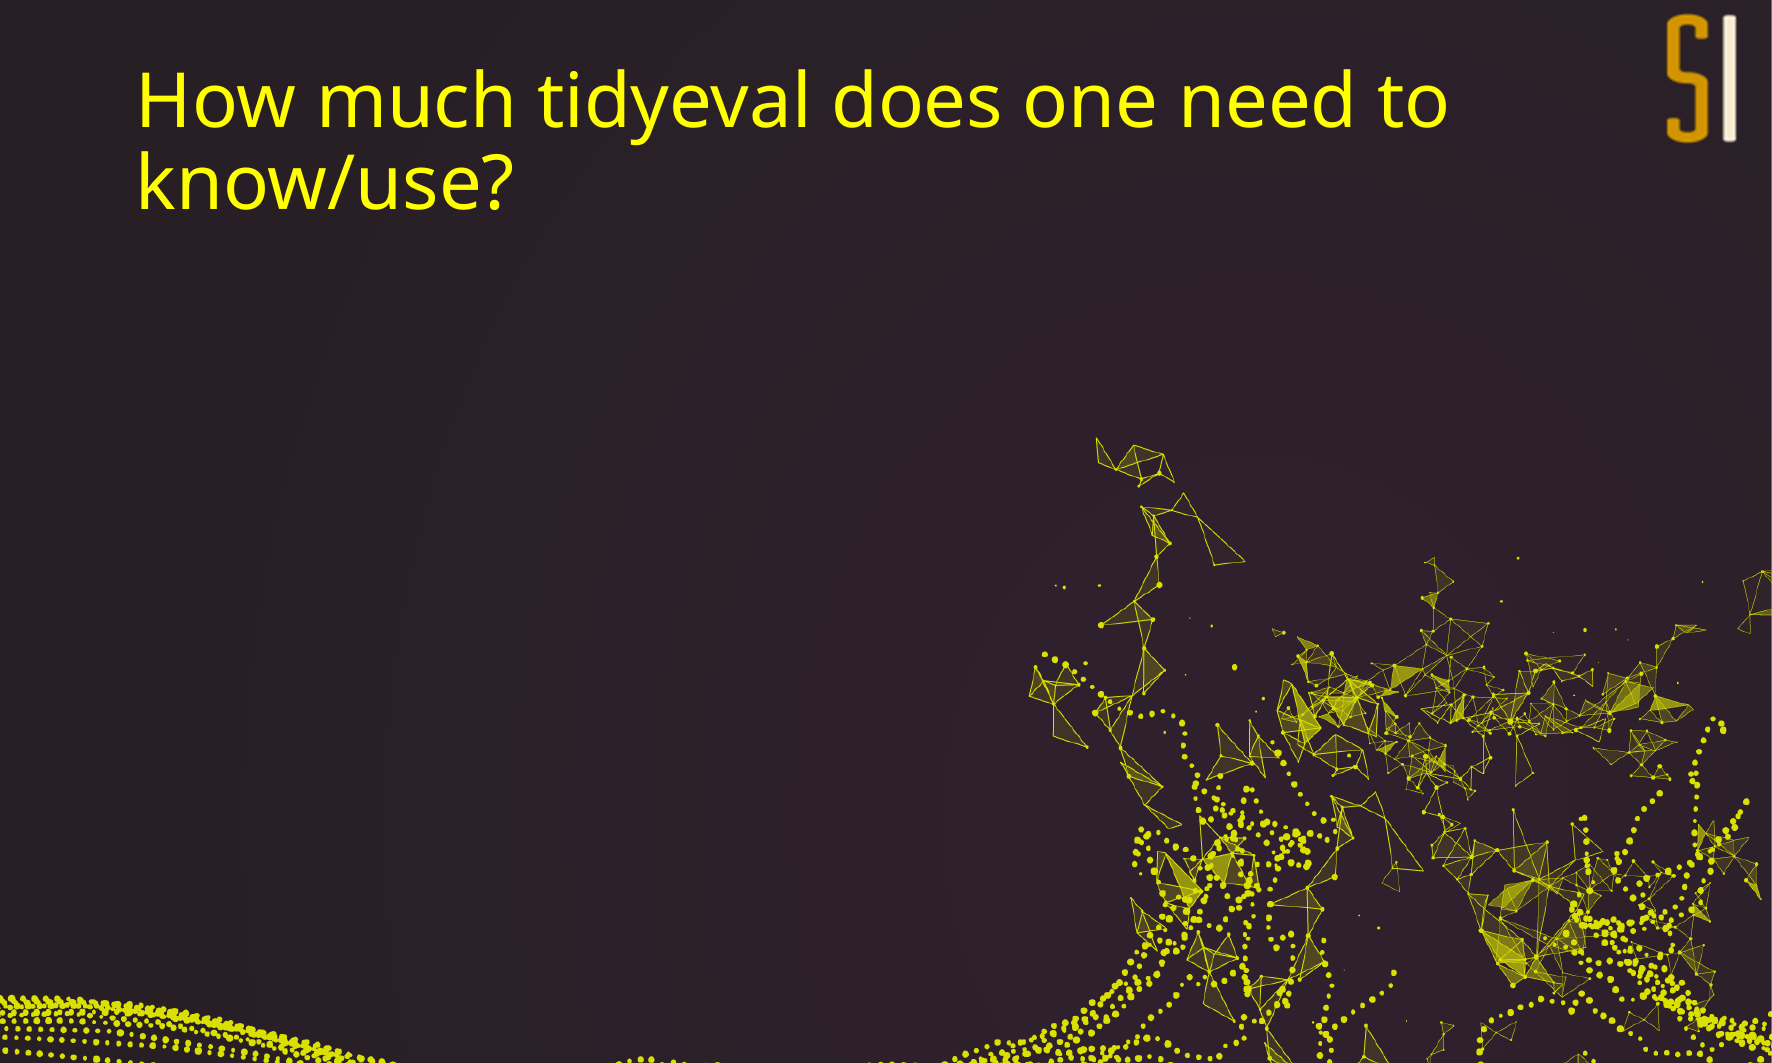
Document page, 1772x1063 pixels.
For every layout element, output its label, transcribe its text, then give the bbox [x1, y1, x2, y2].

picture [0, 0, 1772, 1063]
title How much tidyeval does one need to know/use? [120, 52, 1649, 234]
